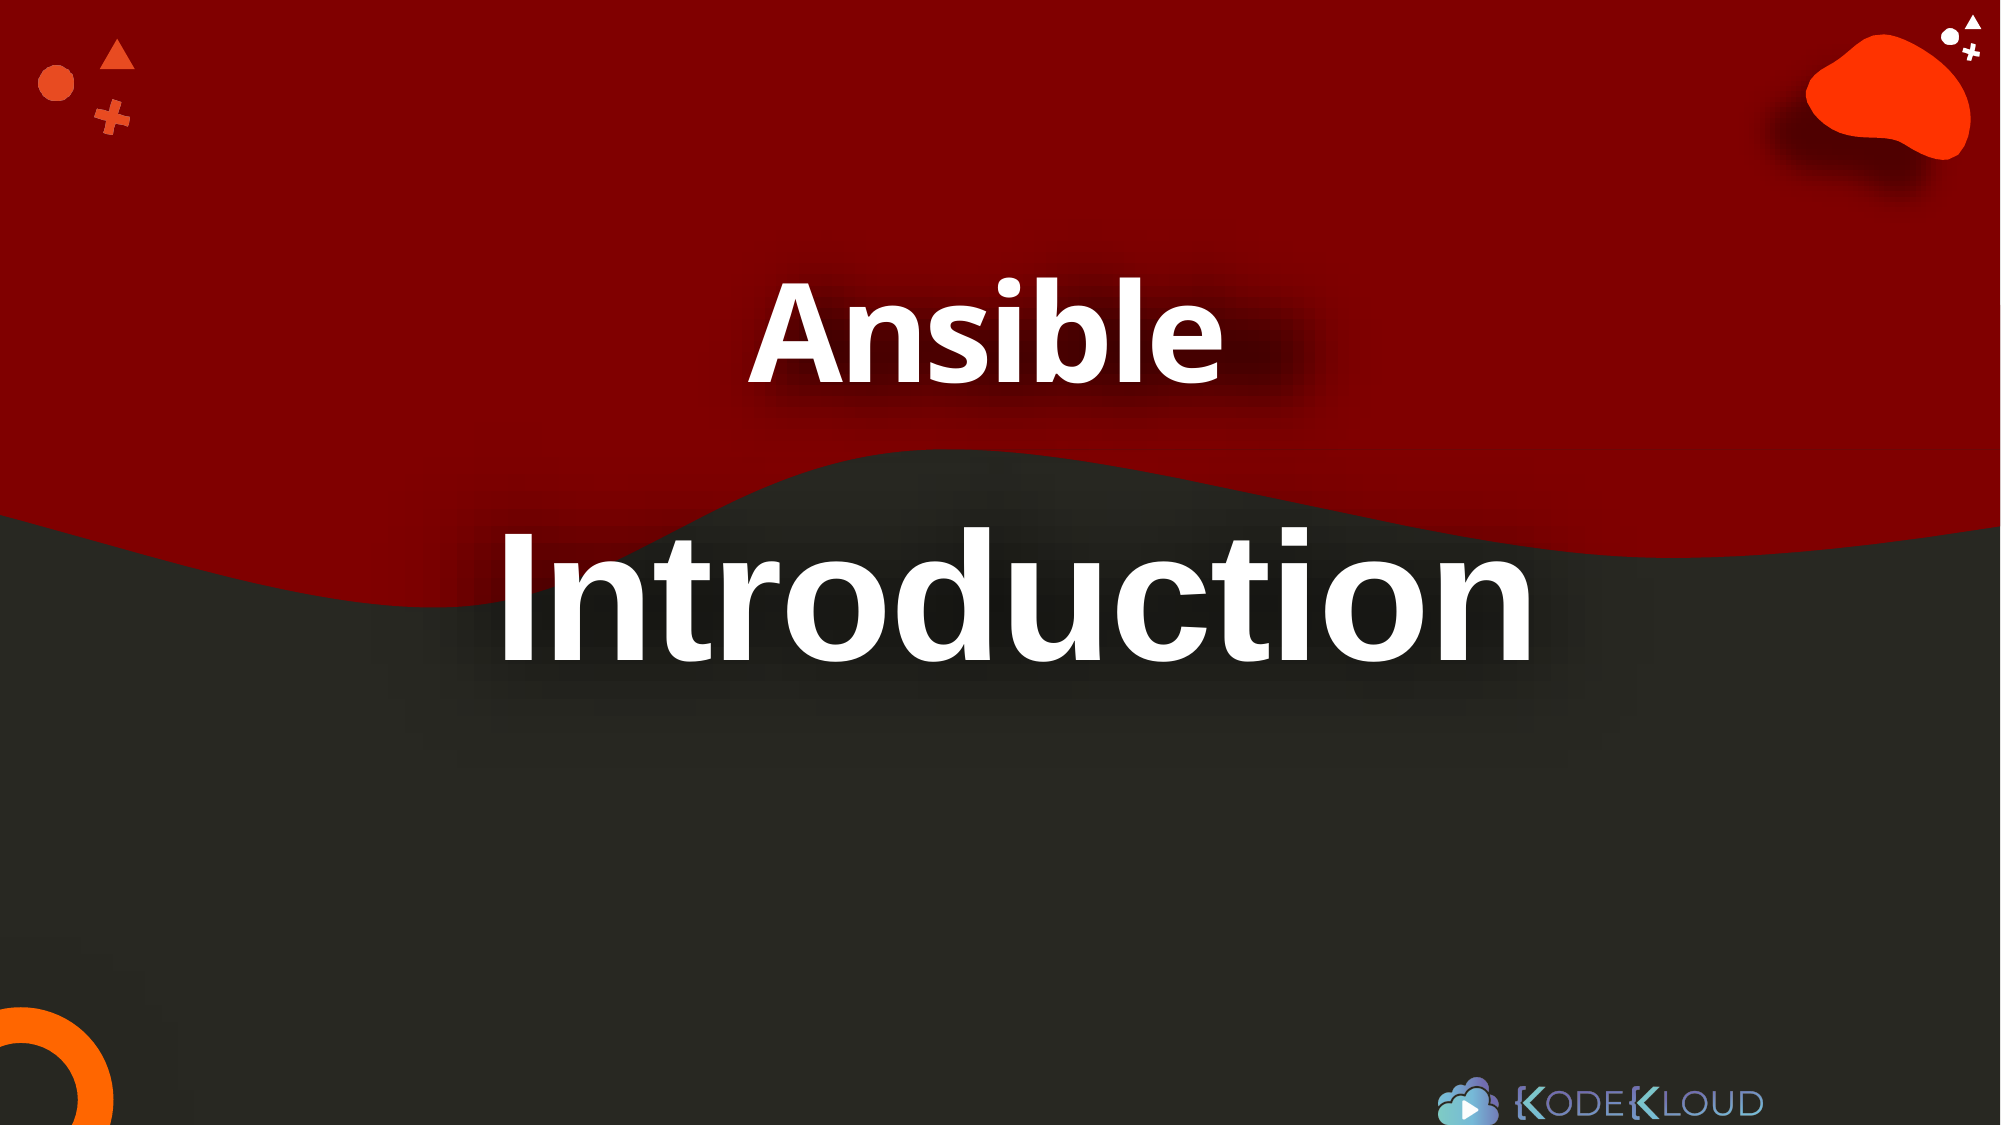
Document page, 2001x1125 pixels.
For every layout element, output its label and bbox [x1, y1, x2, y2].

picture [1890, 28, 1980, 98]
picture [0, 1043, 77, 1125]
picture [38, 65, 74, 101]
picture [1438, 1077, 1763, 1125]
picture [94, 99, 130, 135]
picture [0, 131, 1791, 1125]
picture [1729, 34, 1968, 234]
